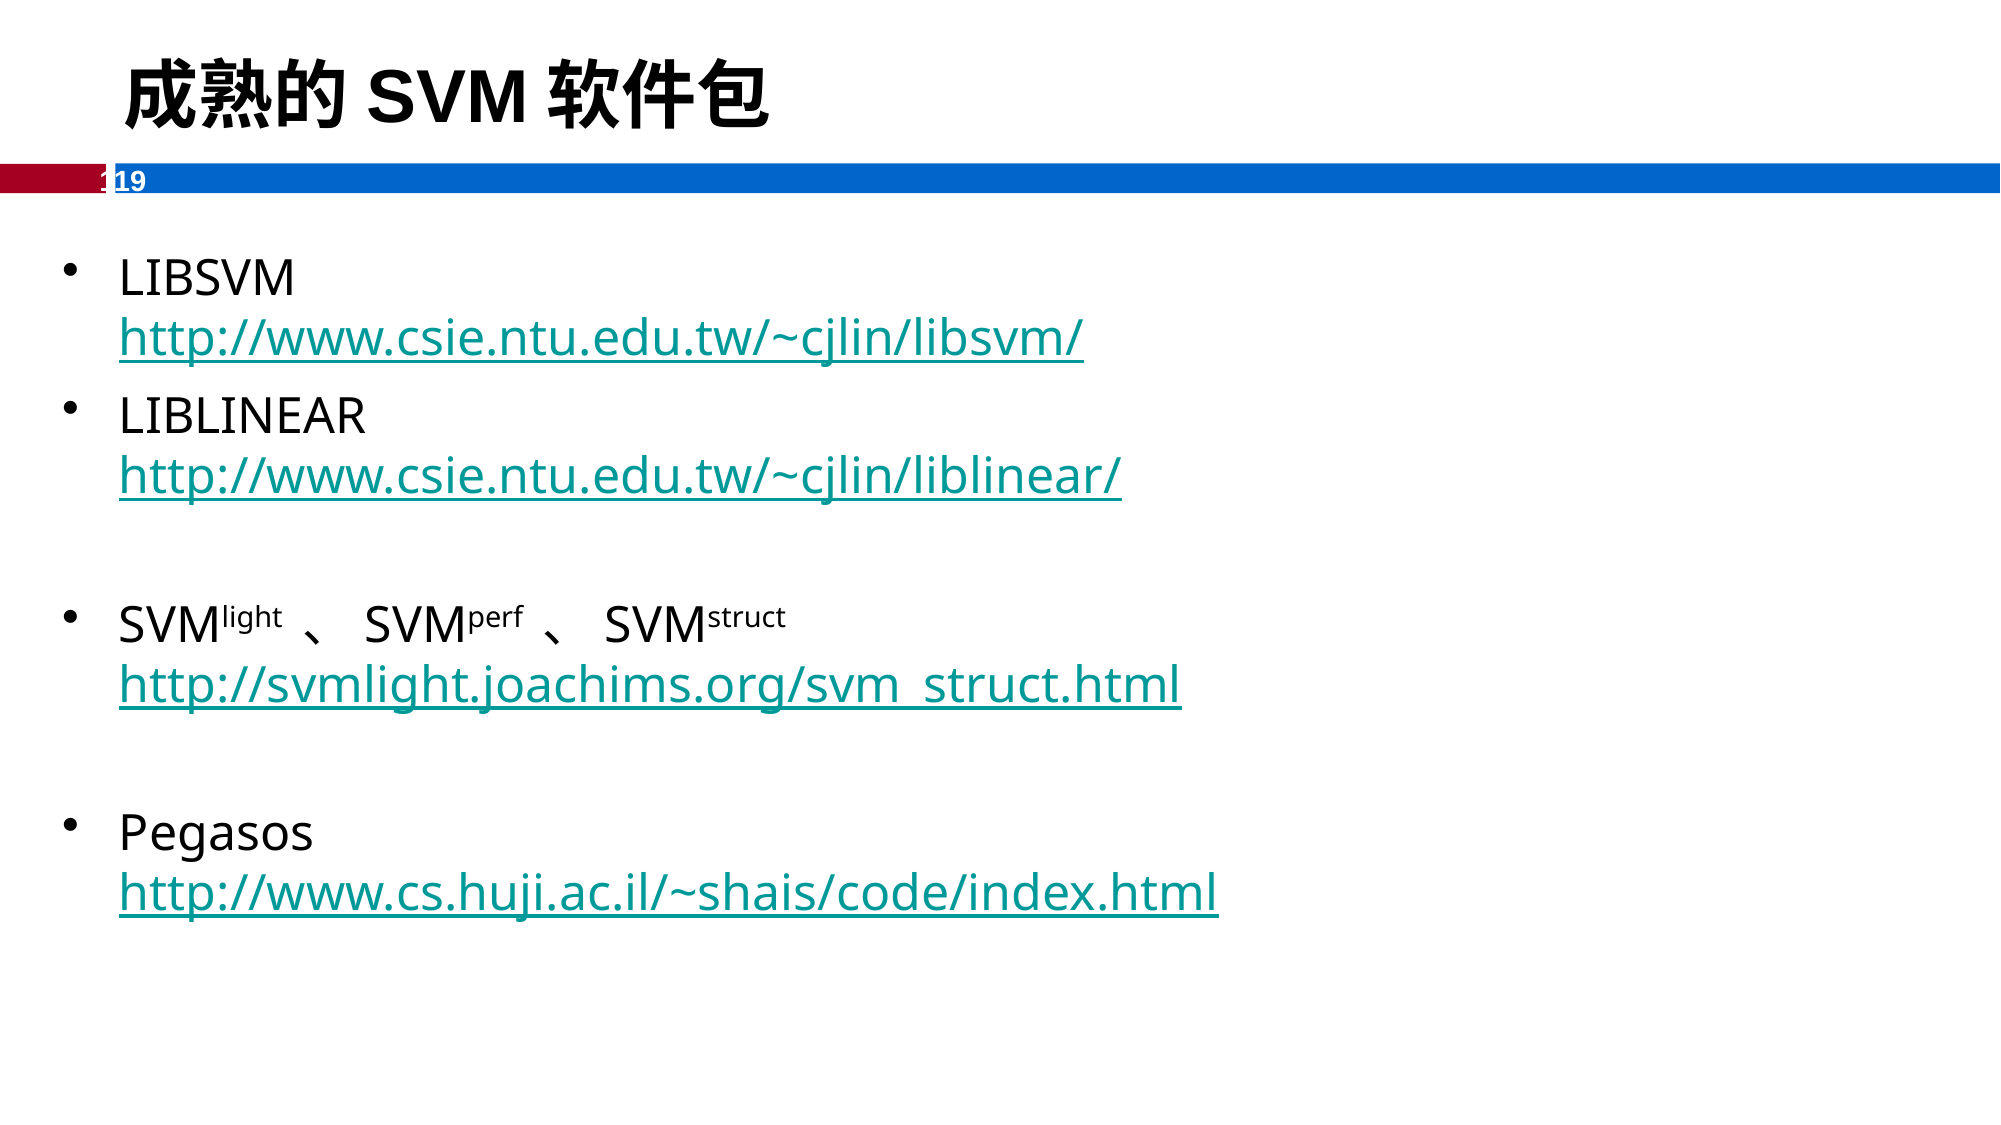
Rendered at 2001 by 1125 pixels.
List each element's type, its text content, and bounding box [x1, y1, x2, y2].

list LIBSVM http://www.csie.ntu.edu.tw/~cjlin/libsvm/ LIBLINEAR http://www.csie.ntu.edu.tw/~cjlin/liblinear/ SVMlight 、SVMperf 、SVMstruct http://svmlight.joachims.org/svm_struct.html Pegasos http://www.cs.huji.ac.il/~shais/code/index.html [48, 238, 1939, 1005]
title 成熟的SVM软件包 [108, 36, 1939, 148]
